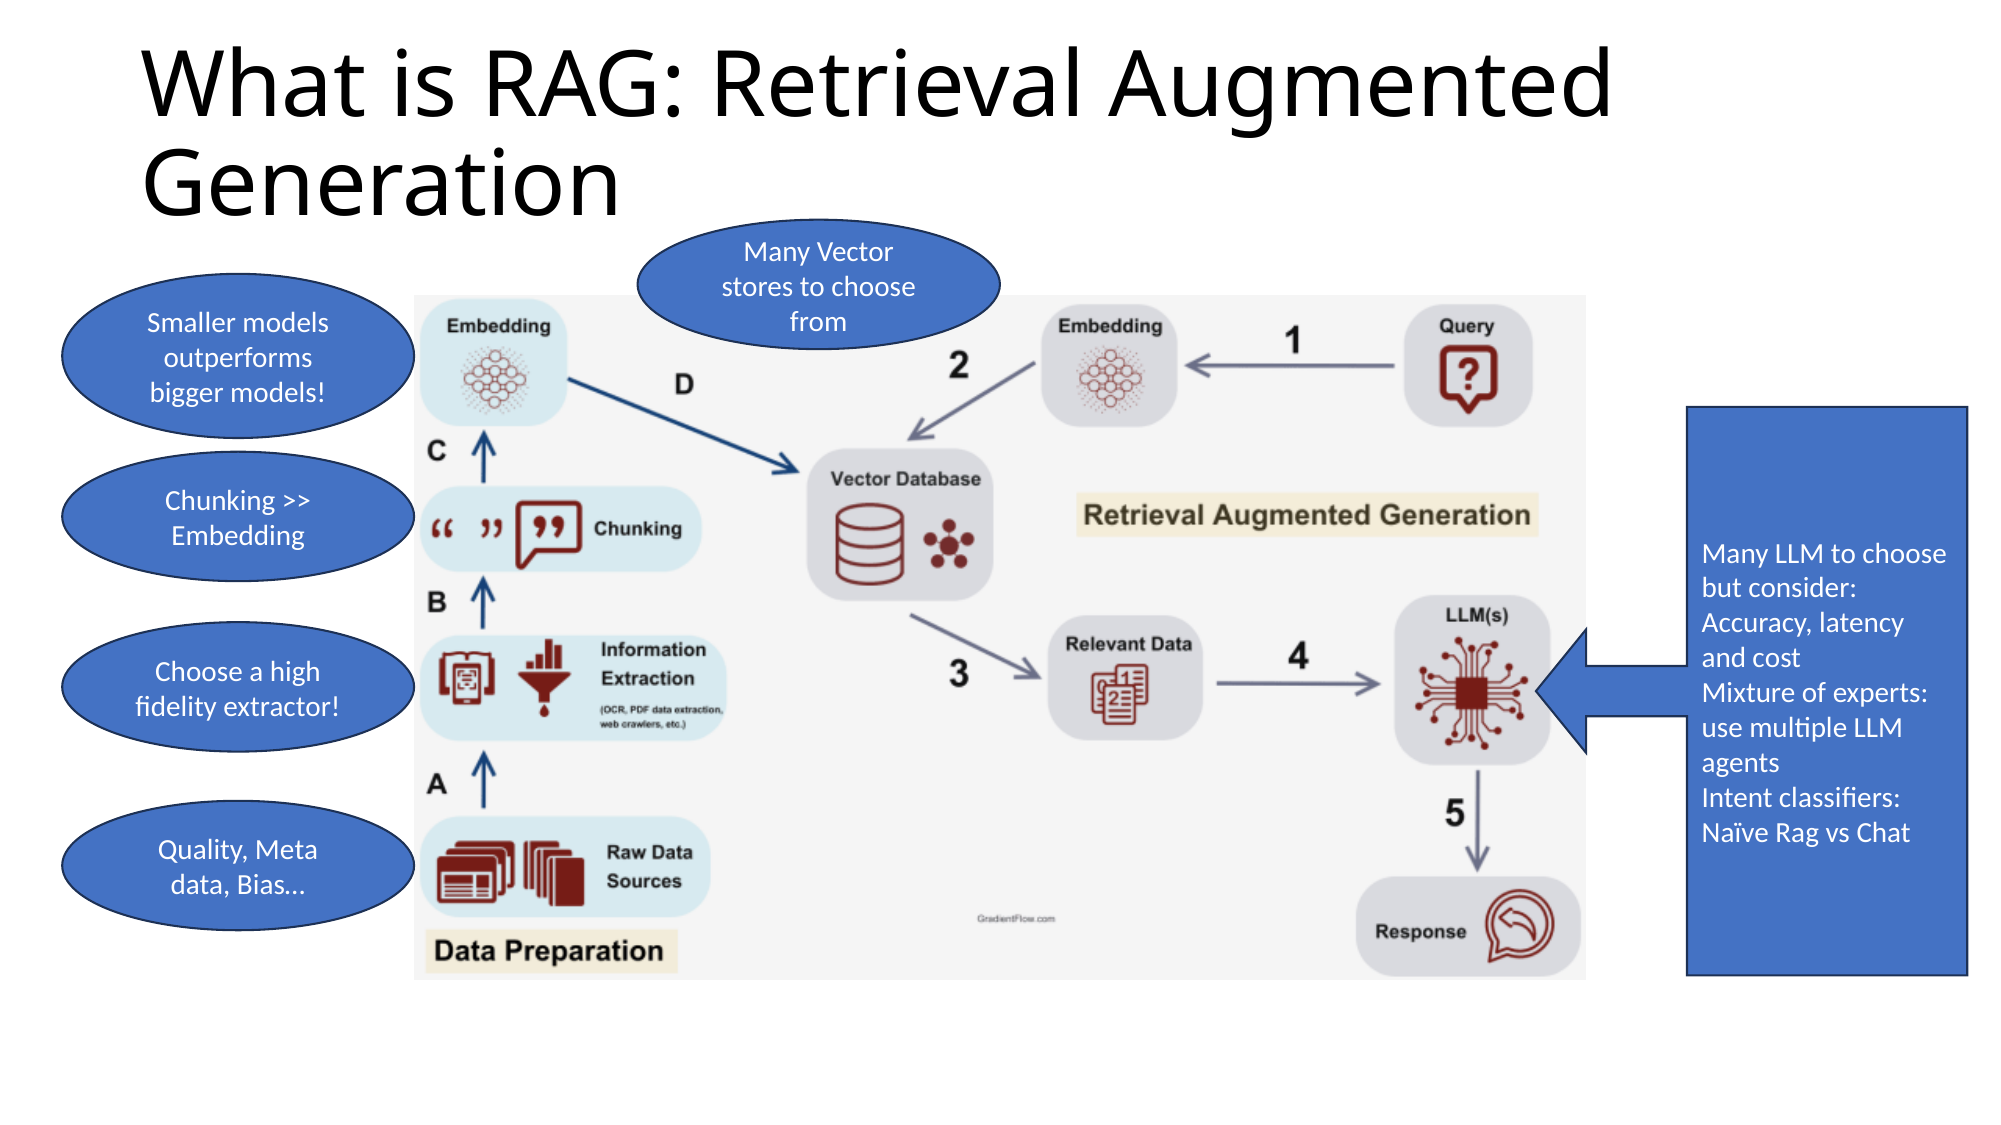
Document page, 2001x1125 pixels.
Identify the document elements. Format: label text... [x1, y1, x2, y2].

text_box Choose a high fidelity extractor! [61, 621, 413, 753]
text_box Chunking >> Embedding [61, 450, 413, 583]
title What is RAG: Retrieval Augmented Generation [125, 27, 1928, 246]
text_box Many LLM to choose but consider: Accuracy, latency and cost Mixture of experts: use multiple LLM agents Intent classifiers: Naïve Rag vs Chat [1586, 405, 1969, 977]
text_box Many Vector stores to choose from [636, 218, 1001, 295]
picture [413, 295, 1586, 980]
text_box Quality, Meta data, Bias… [61, 799, 413, 932]
text_box Smaller models outperforms bigger models! [61, 272, 413, 440]
